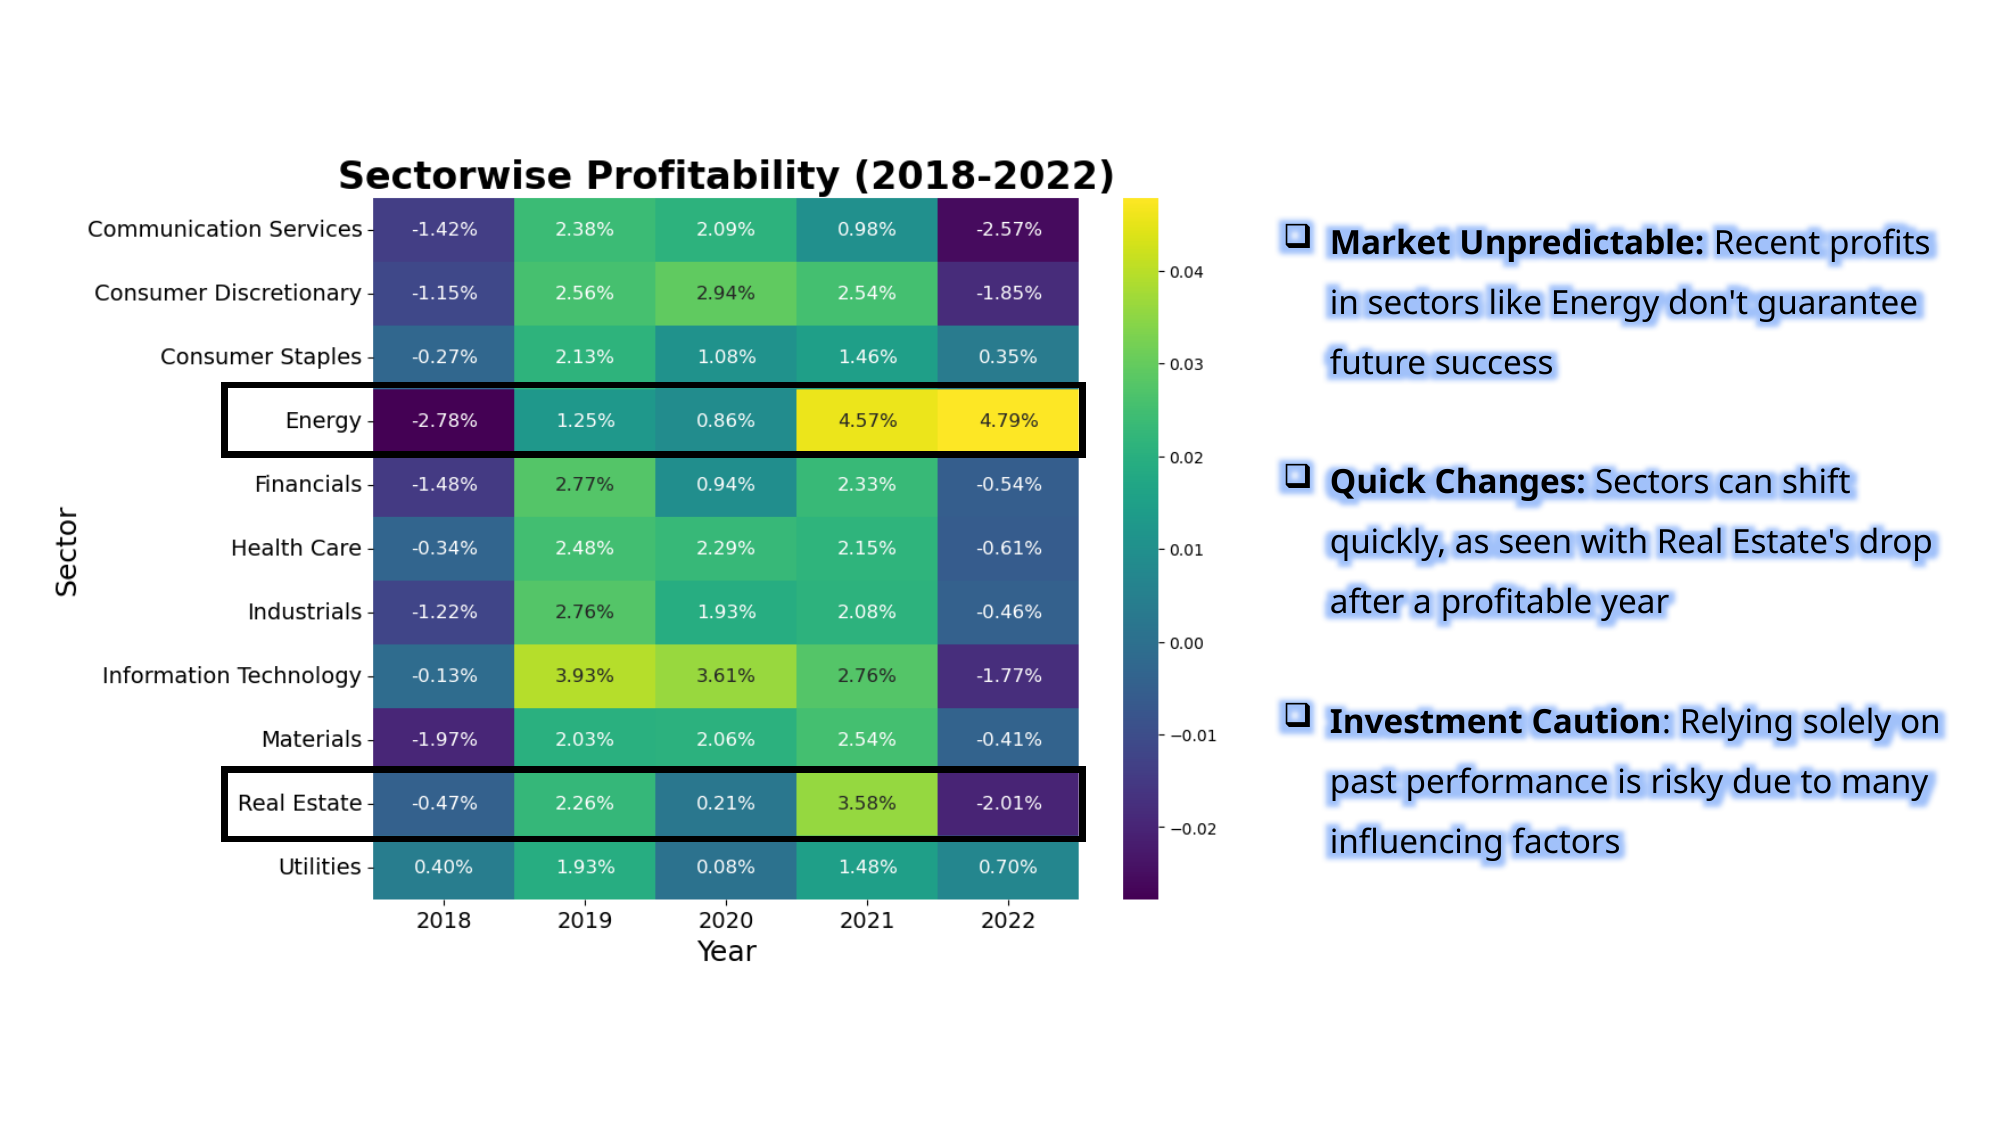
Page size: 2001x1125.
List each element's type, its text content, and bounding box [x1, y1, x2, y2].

picture [42, 148, 1230, 977]
text_box Market Unpredictable: Recent profits in sectors like Energy don't guarantee future success Quick Changes: Sectors can shift quickly, as seen with Real Estate's drop after a profitable year Investment Caution: Relying solely on past performance is risky due to many influencing factors [1268, 193, 1963, 868]
